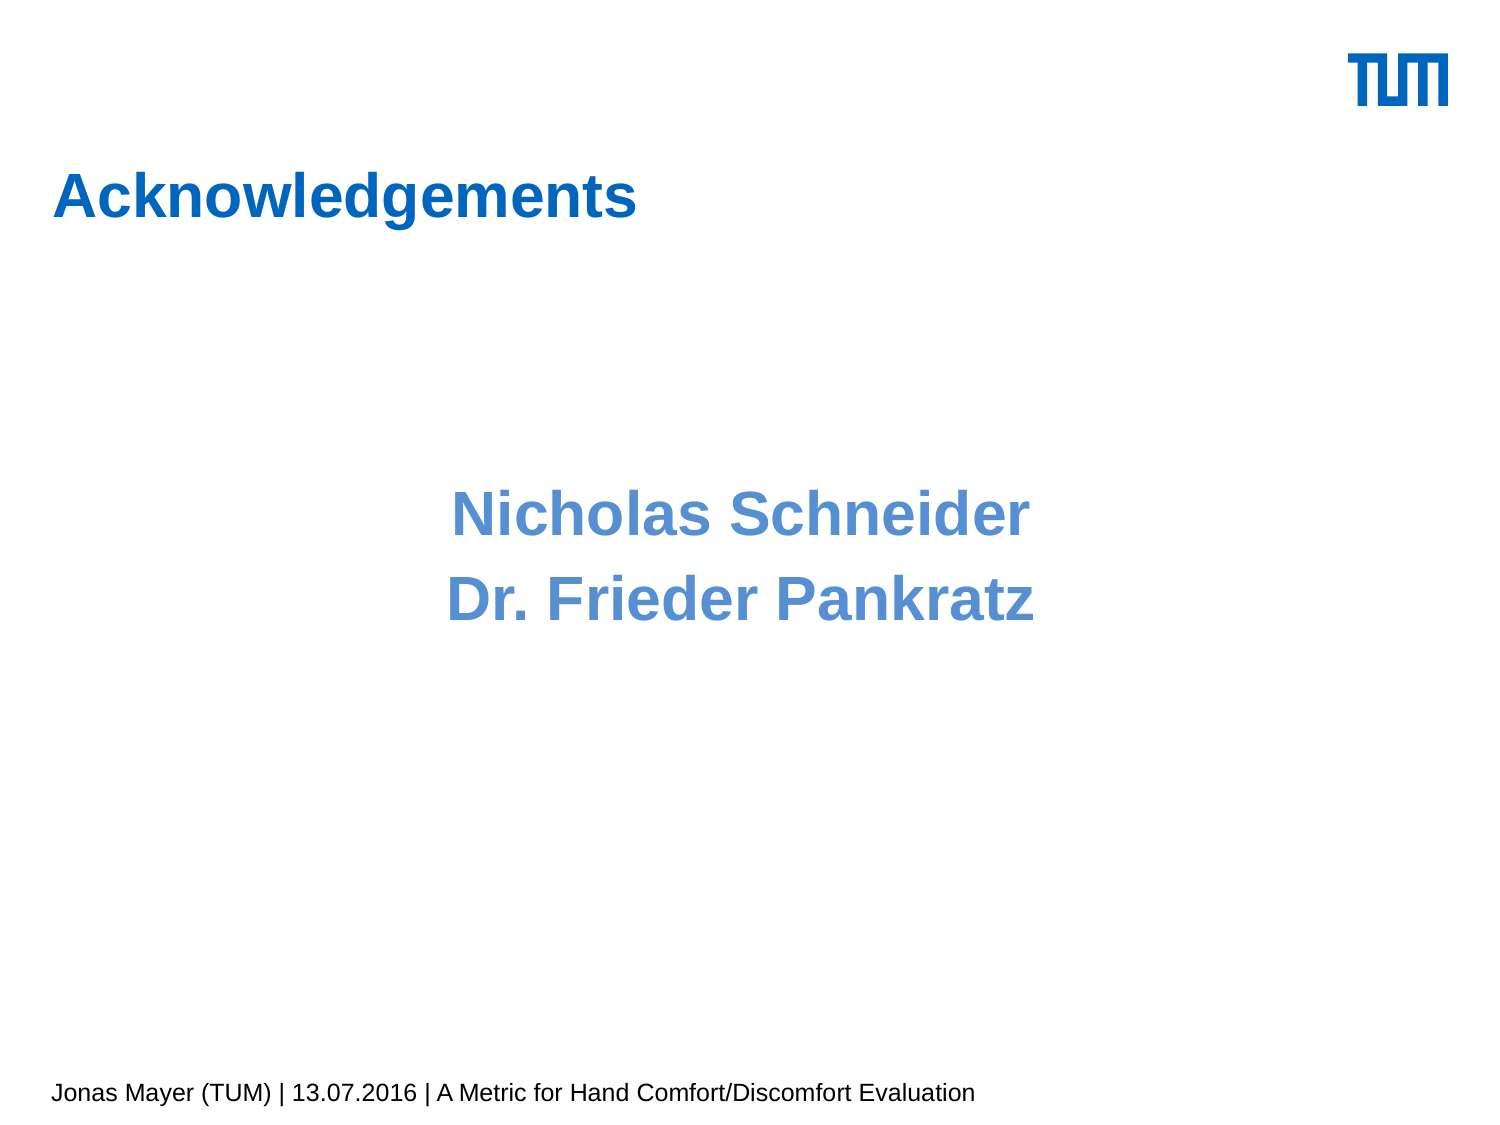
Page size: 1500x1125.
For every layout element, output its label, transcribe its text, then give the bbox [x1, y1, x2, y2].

title Acknowledgements [52, 162, 1449, 231]
footer Jonas Mayer (TUM) | 13.07.2016 | A Metric for Hand Comfort/Discomfort Evaluation [51, 1061, 1112, 1122]
list Nicholas Schneider Dr. Frieder Pankratz [52, 387, 1449, 1061]
